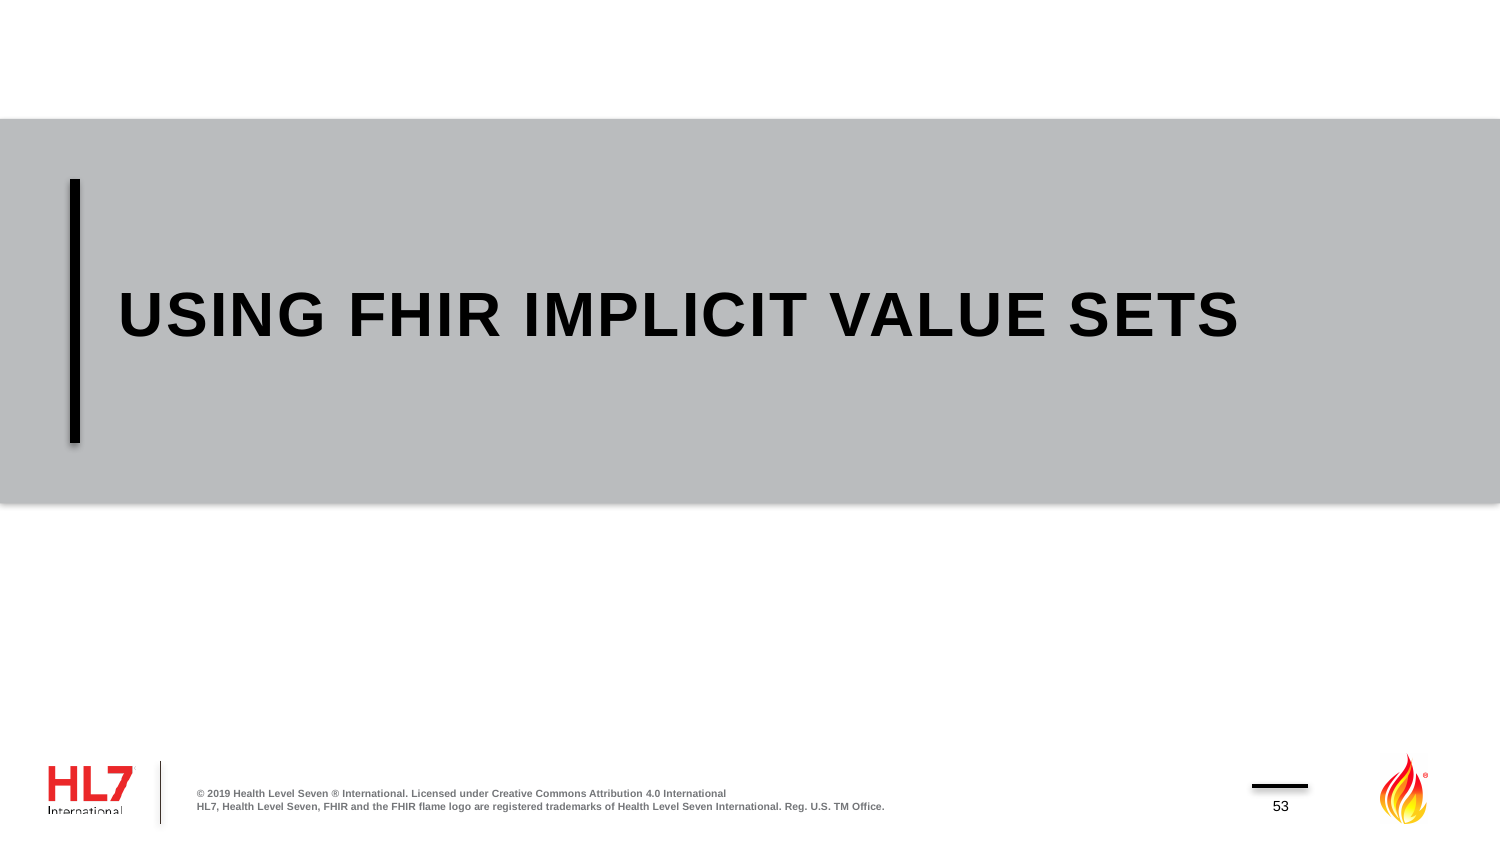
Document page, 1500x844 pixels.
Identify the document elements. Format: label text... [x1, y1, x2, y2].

slide_number 53 [1258, 786, 1304, 814]
footer © 2019 Health Level Seven ® International. Licensed under Creative Commons Attribution 4.0 International HL7, Health Level Seven, FHIR and the FHIR flame logo are registered trademarks of Health Level Seven International. Reg. U.S. TM Office. [196, 786, 941, 813]
title Using FHIR implicit value sets [118, 144, 1441, 478]
picture [1380, 753, 1428, 824]
